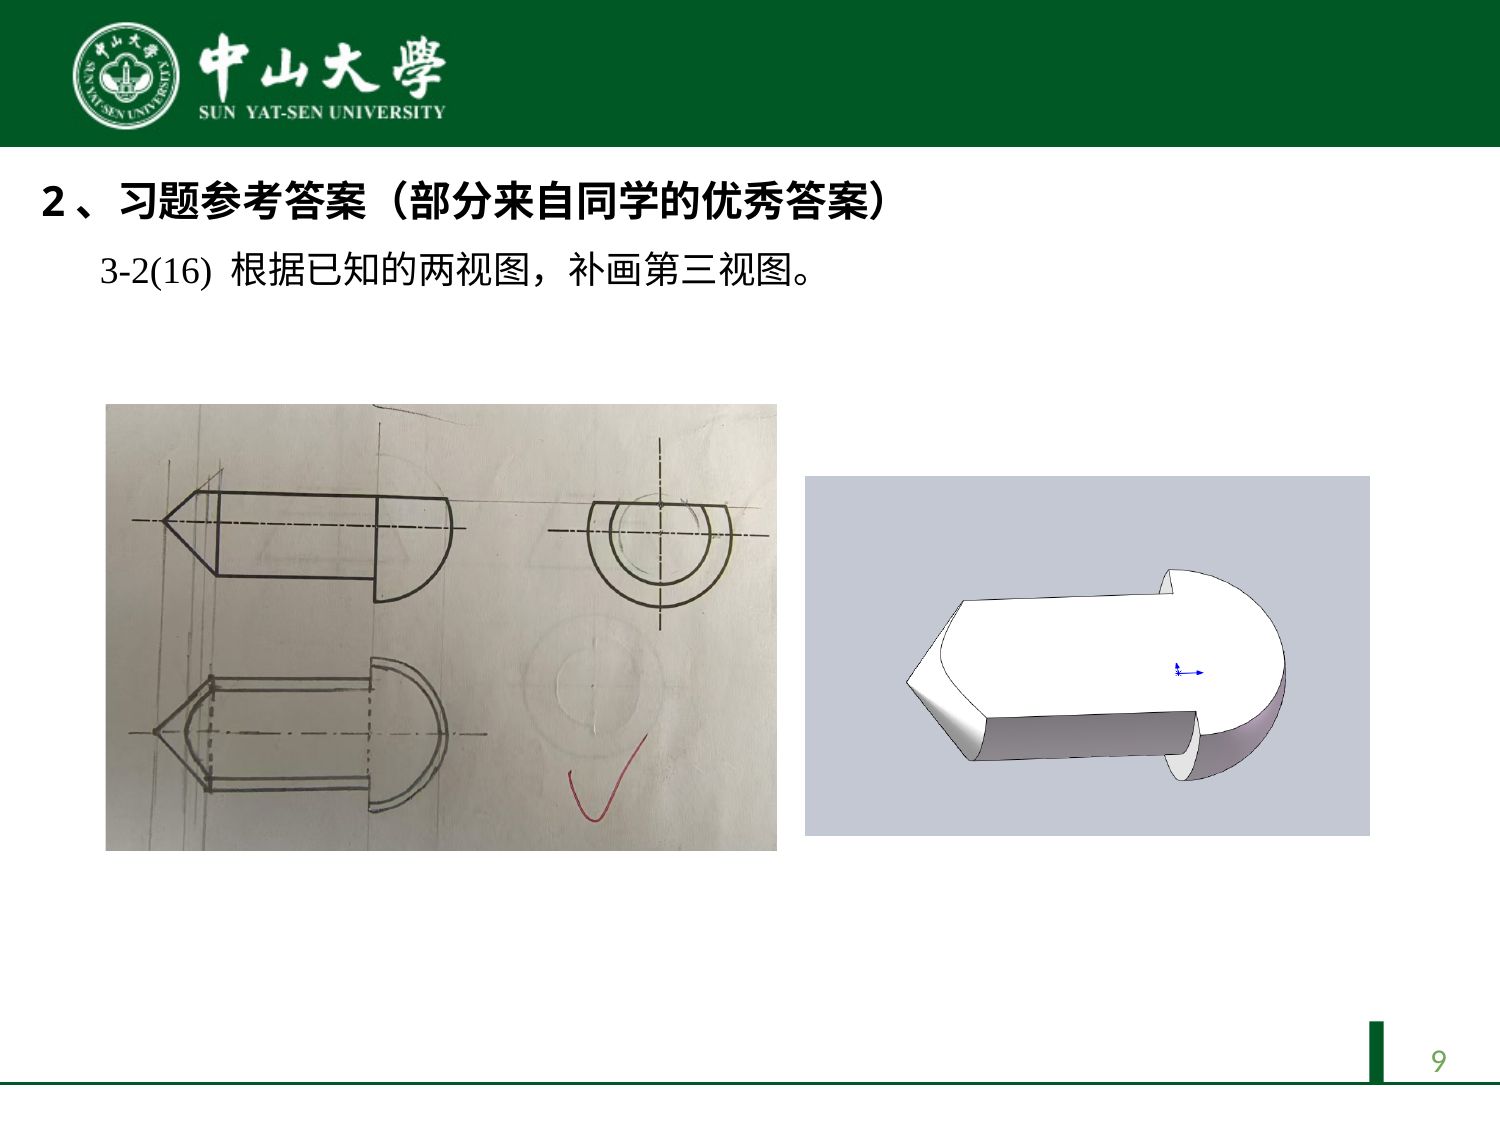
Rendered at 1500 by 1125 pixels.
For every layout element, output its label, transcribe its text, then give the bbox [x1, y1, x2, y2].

text_box 3-2(16) 根据已知的两视图，补画第三视图。 [85, 238, 1415, 299]
text_box [1368, 1020, 1385, 1029]
text_box 2、习题参考答案（部分来自同学的优秀答案） [26, 167, 926, 233]
slide_number 9 [1124, 1084, 1462, 1090]
picture [805, 476, 1370, 836]
picture [105, 291, 777, 963]
slide_number 9 [1124, 1029, 1462, 1083]
picture [45, 0, 465, 147]
text_box [0, 0, 1500, 148]
